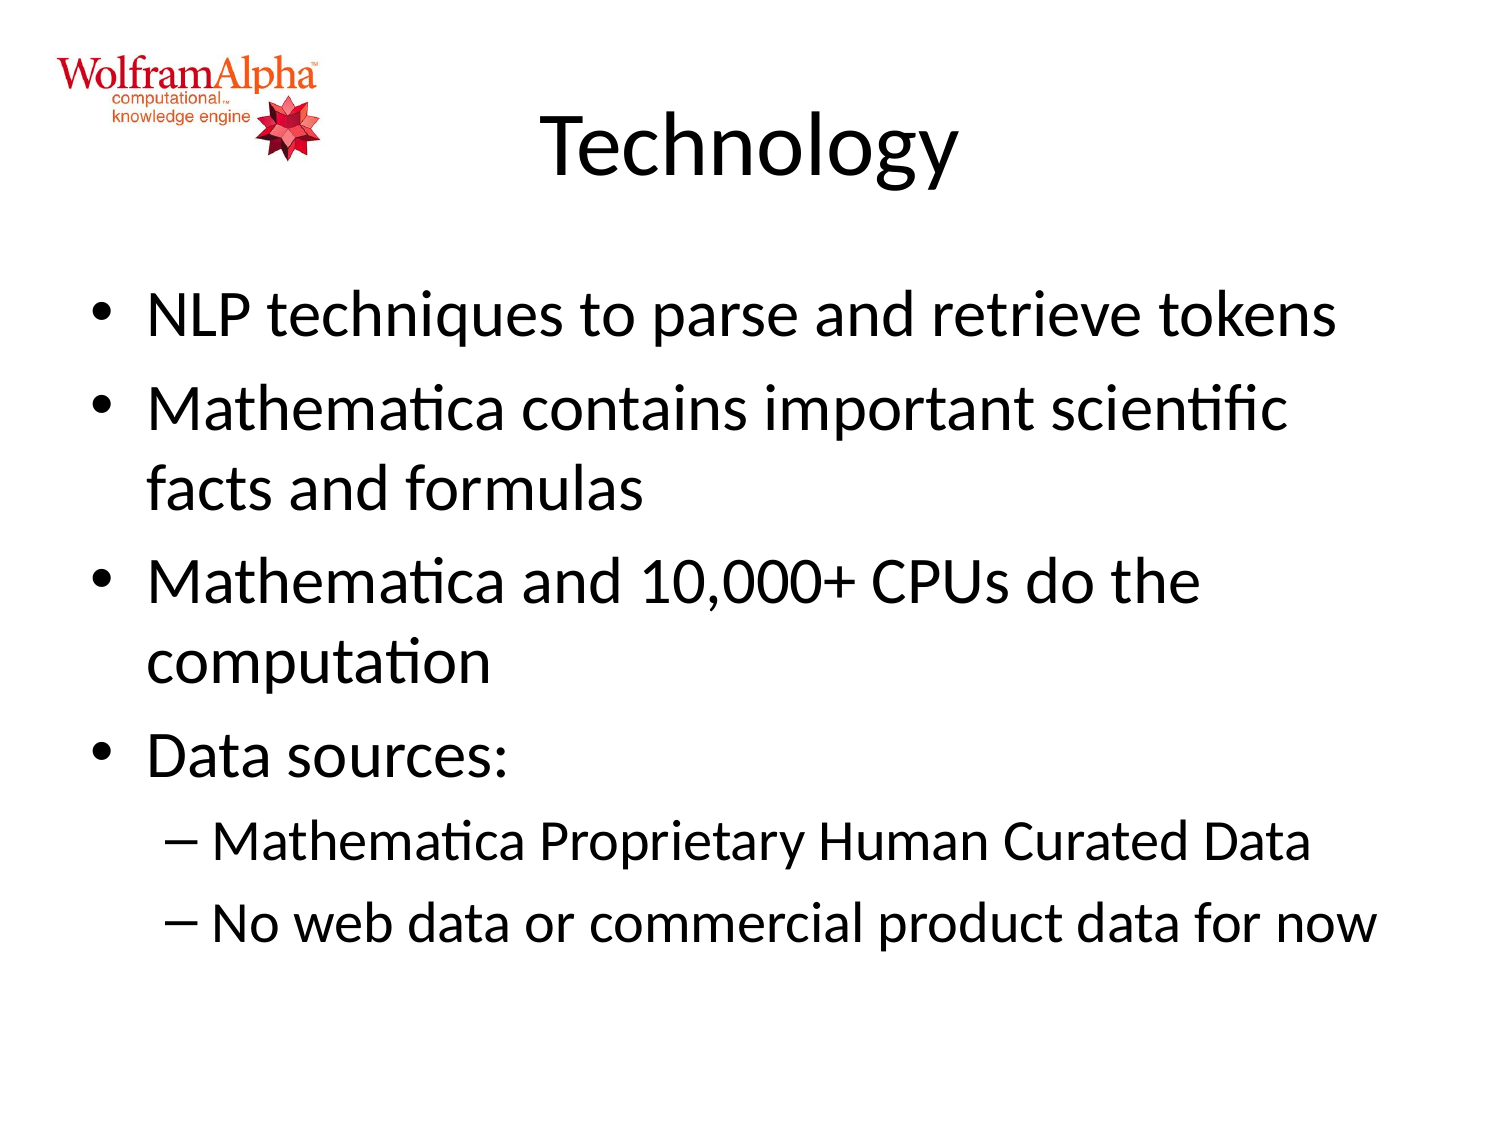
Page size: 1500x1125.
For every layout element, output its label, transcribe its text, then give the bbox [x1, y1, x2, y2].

list NLP techniques to parse and retrieve tokens Mathematica contains important scientific facts and formulas Mathematica and 10,000+ CPUs do the computation Data sources: Mathematica Proprietary Human Curated Data No web data or commercial product data for now [75, 262, 1425, 1005]
title Technology [75, 45, 1425, 233]
picture [49, 49, 326, 163]
